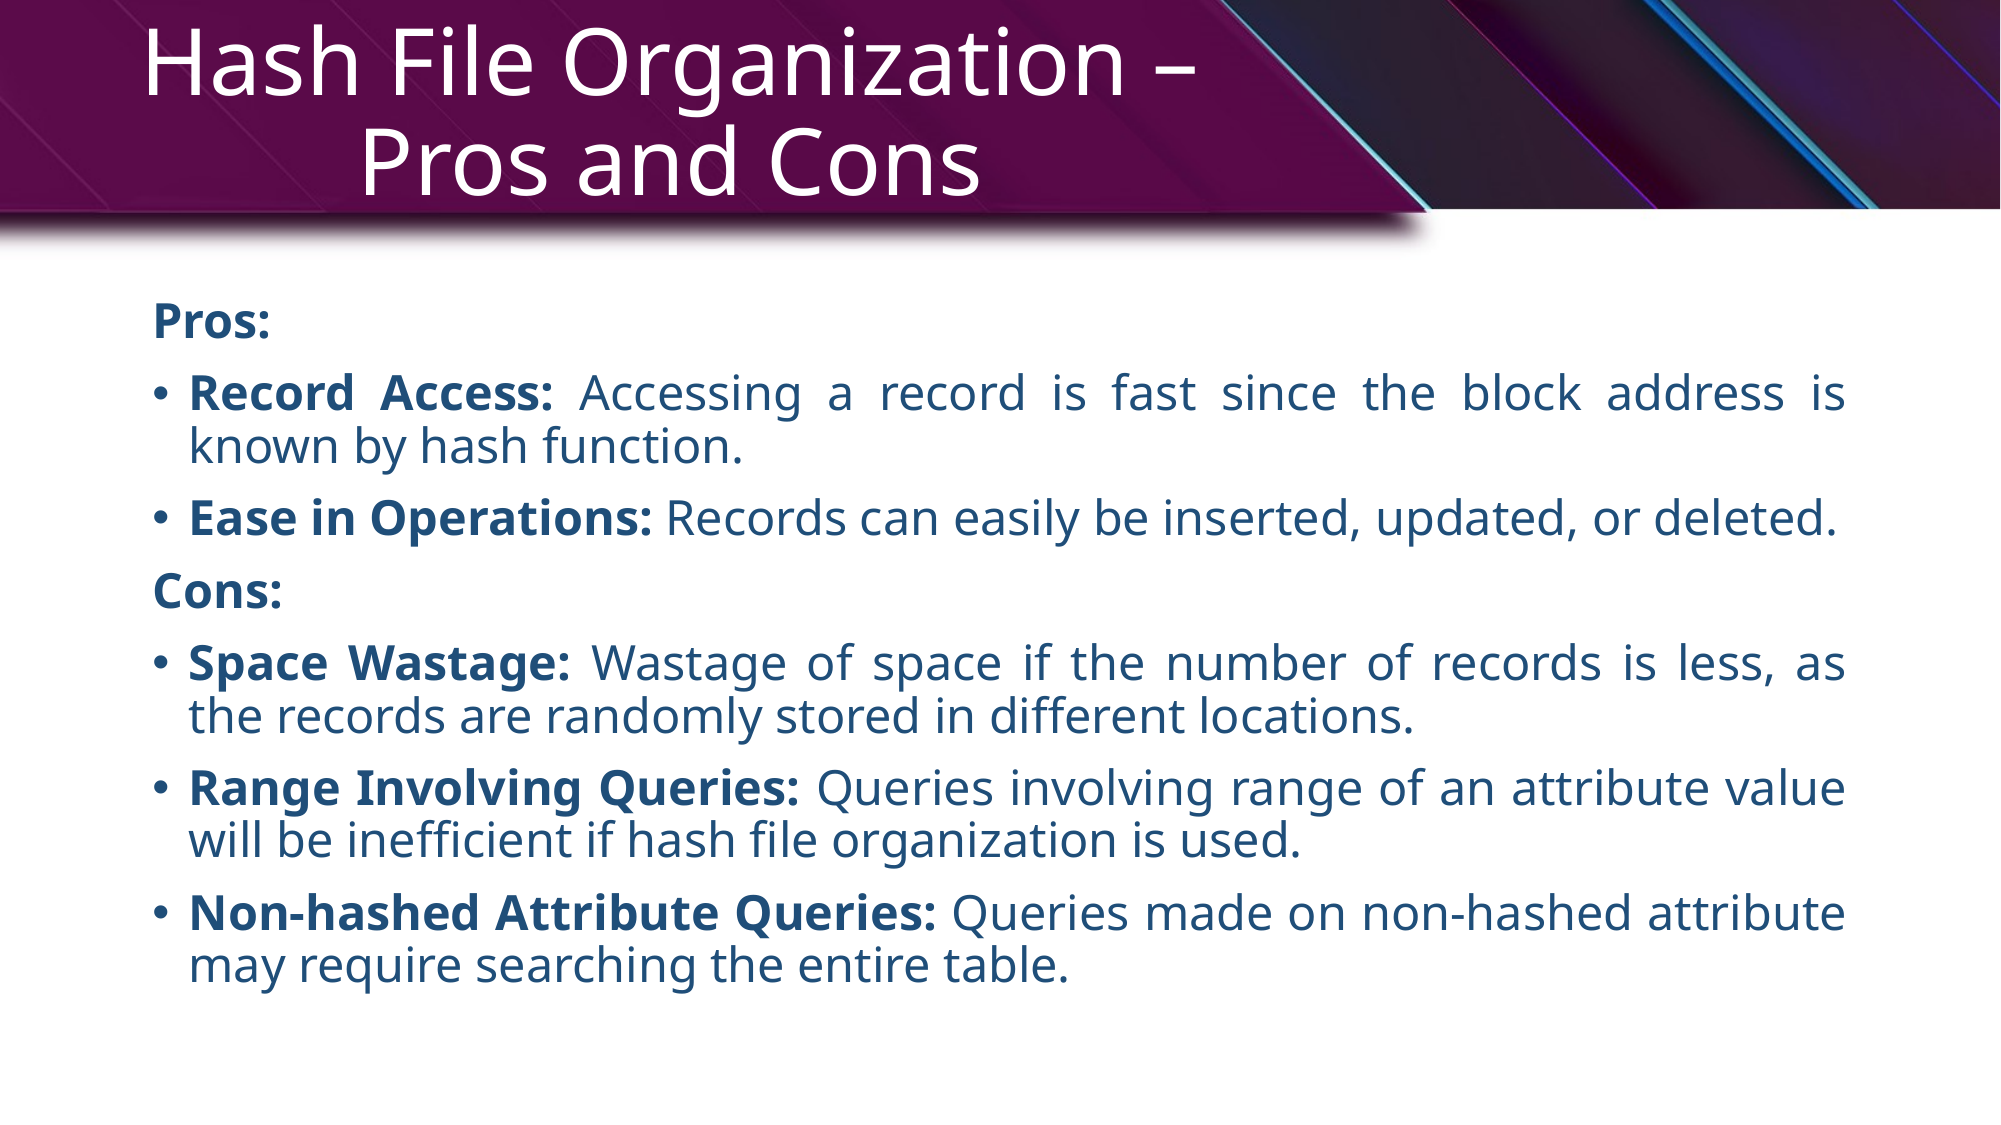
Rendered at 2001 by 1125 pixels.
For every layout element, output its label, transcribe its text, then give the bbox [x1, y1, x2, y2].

title Hash File Organization – Pros and Cons [79, 6, 1263, 225]
list Pros: Record Access: Accessing a record is fast since the block address is known by hash function. Ease in Operations: Records can easily be inserted, updated, or deleted. Cons: Space Wastage: Wastage of space if the number of records is less, as the records are randomly stored in different locations. Range Involving Queries: Queries involving range of an attribute value will be inefficient if hash file organization is used. Non-hashed Attribute Queries: Queries made on non-hashed attribute may require searching the entire table. [137, 289, 1863, 1034]
picture [0, 0, 2001, 1125]
